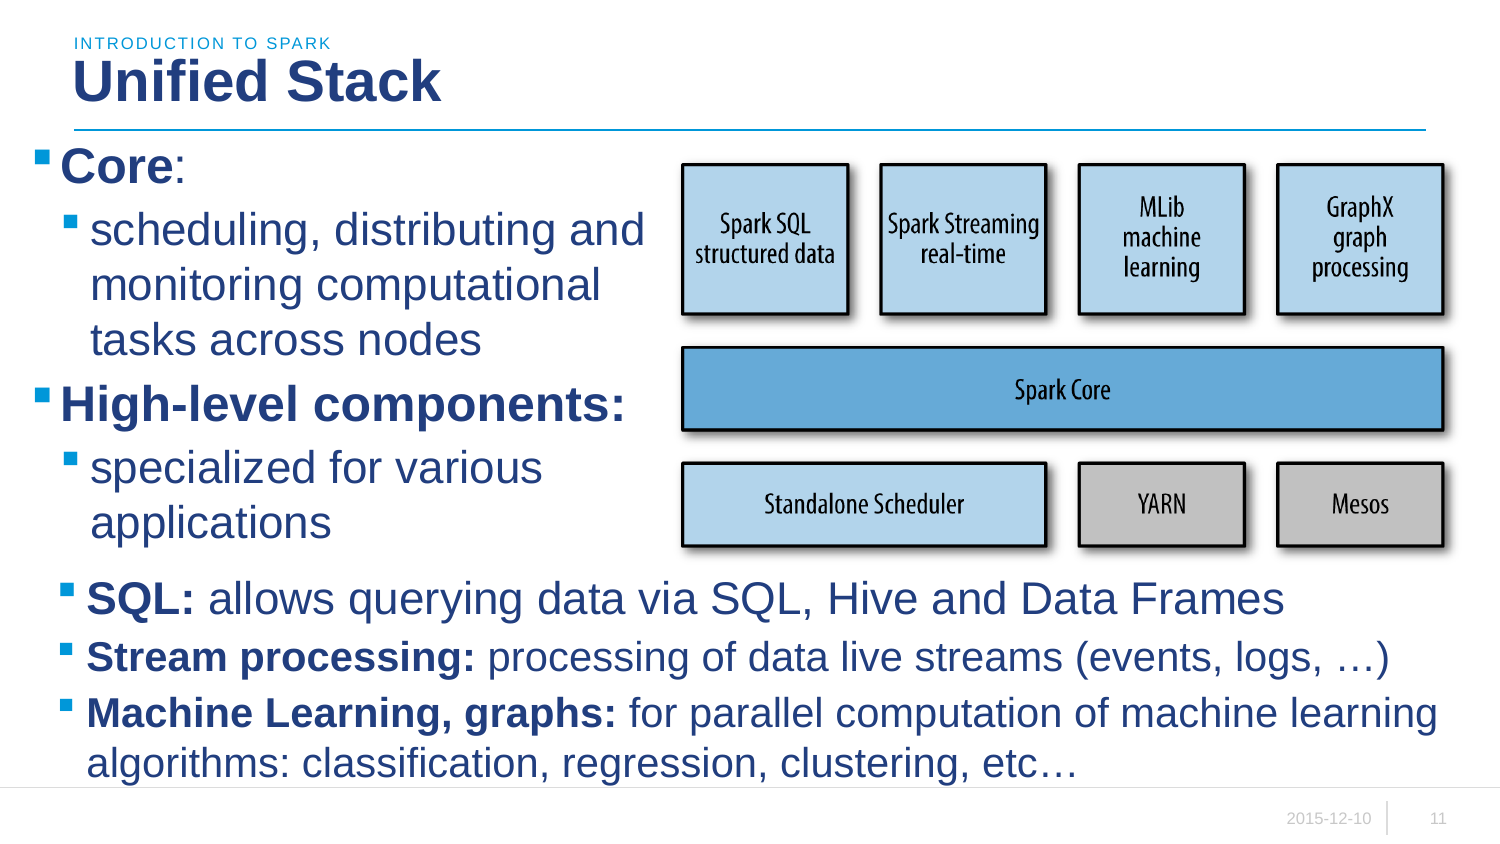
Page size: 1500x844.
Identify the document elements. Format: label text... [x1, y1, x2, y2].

list Core: scheduling, distributing and monitoring computational tasks across nodes High-level components: specialized for various applications [30, 133, 672, 554]
picture [671, 153, 1464, 567]
title Unified Stack [72, 77, 1171, 119]
list introduction to spark [73, 32, 1172, 53]
text_box SQL: allows querying data via SQL, Hive and Data Frames Stream processing: processing of data live streams (events, logs, …) Machine Learning, graphs: for parallel computation of machine learning algorithms: classification, regression, clustering, etc… [27, 568, 1470, 786]
